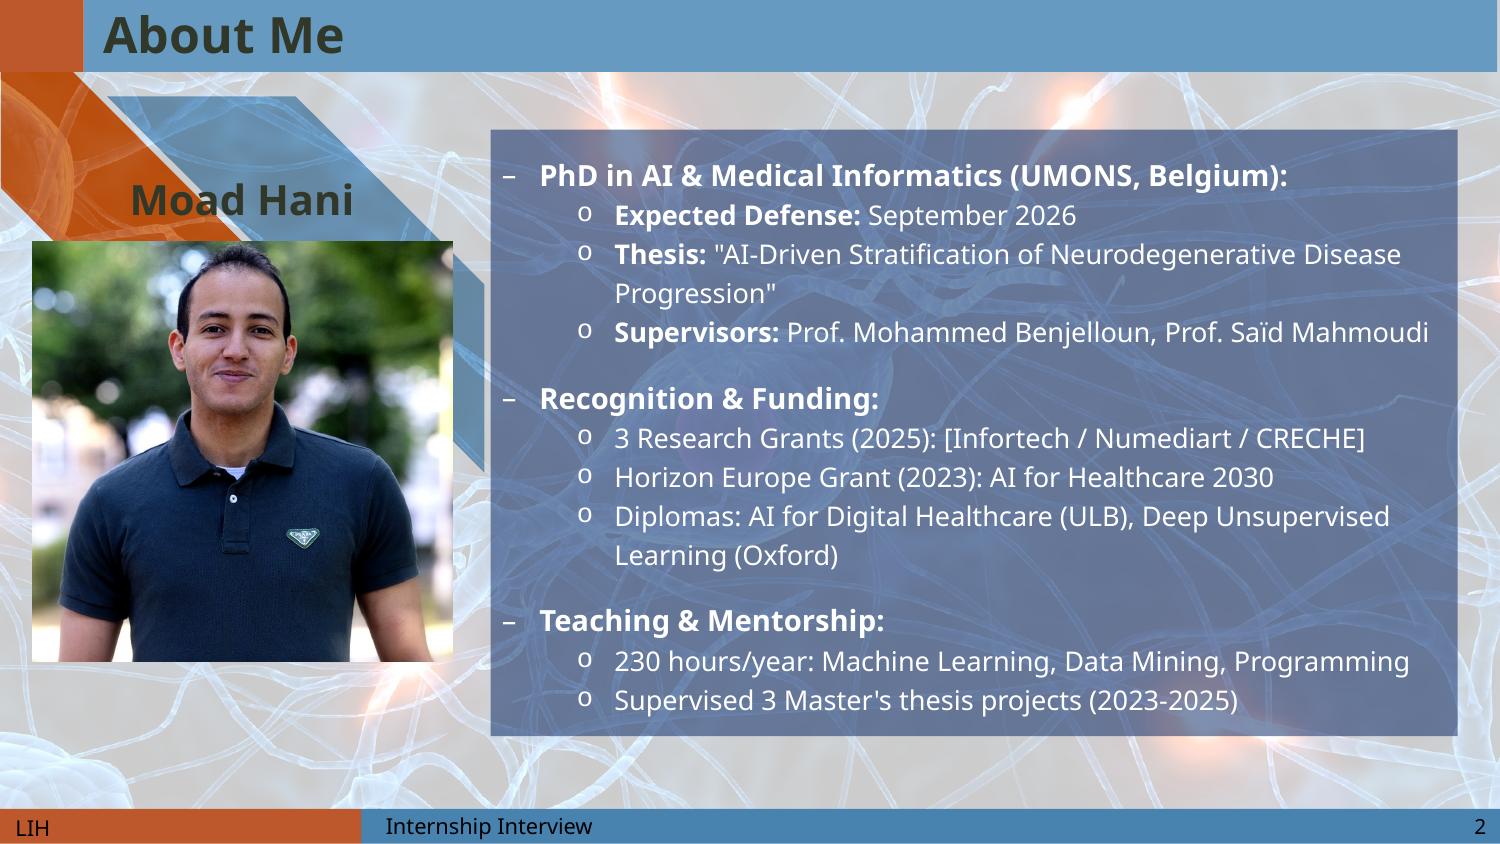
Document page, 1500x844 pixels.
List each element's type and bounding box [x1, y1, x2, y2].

picture [0, 0, 1500, 808]
text_box [0, 0, 1498, 73]
text_box [0, 808, 1500, 844]
